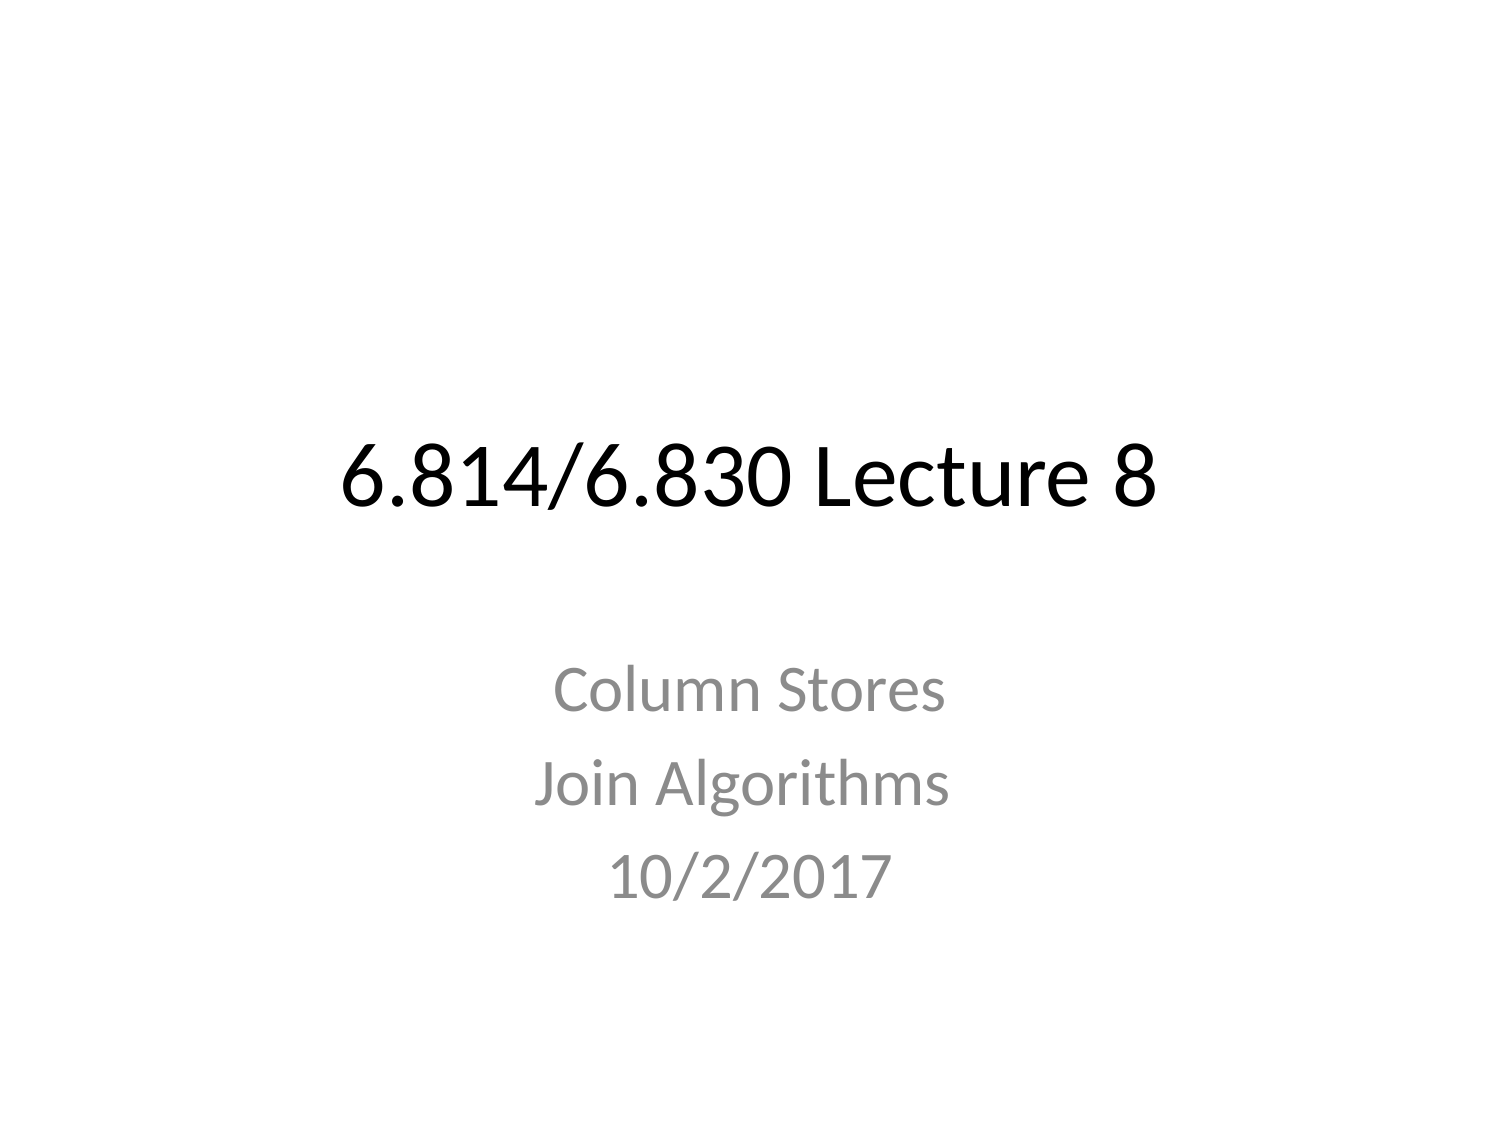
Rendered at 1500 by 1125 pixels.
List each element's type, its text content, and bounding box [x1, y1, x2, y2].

subtitle Column Stores Join Algorithms 10/2/2017 [225, 637, 1275, 925]
title 6.814/6.830 Lecture 8 [112, 349, 1388, 591]
